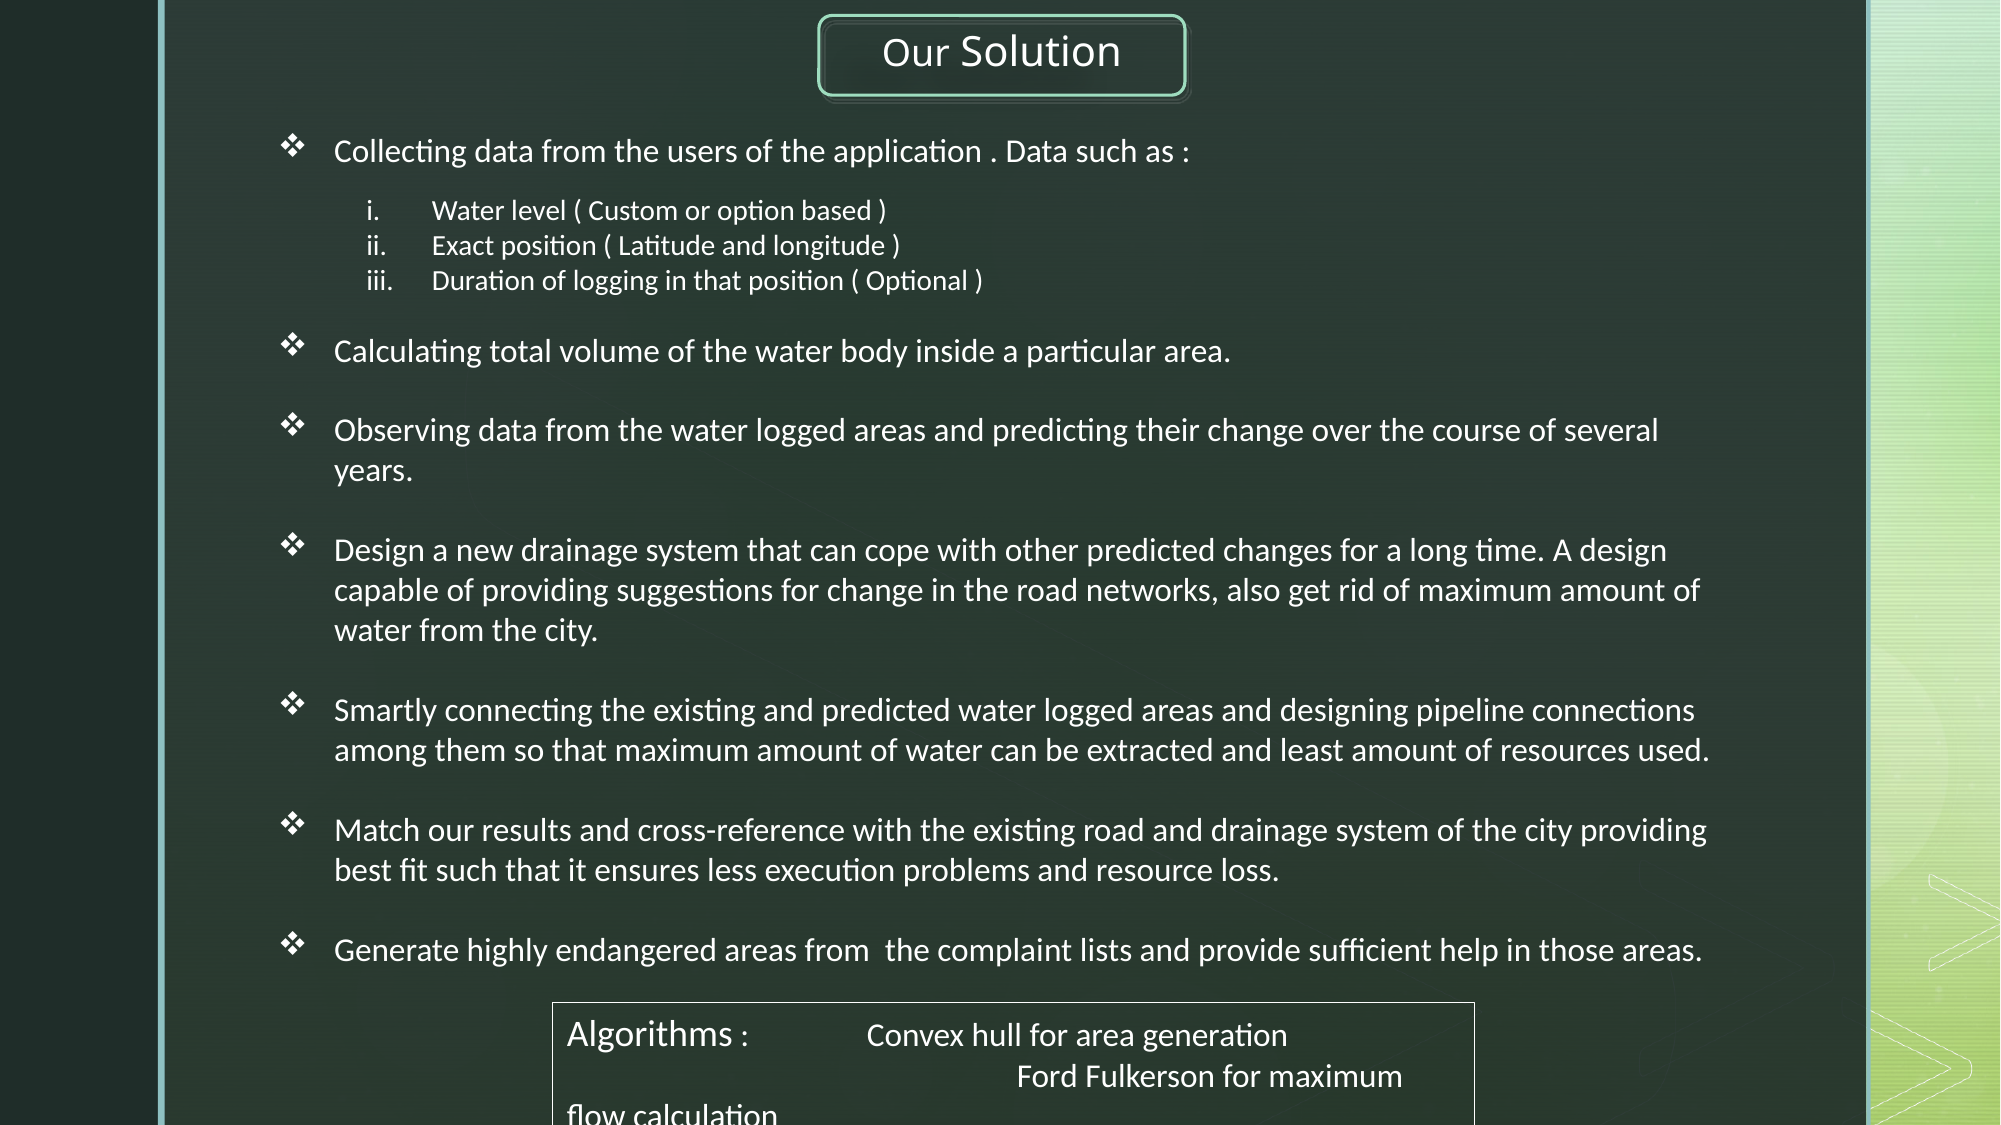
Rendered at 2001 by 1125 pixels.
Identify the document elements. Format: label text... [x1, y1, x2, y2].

text_box Collecting data from the users of the application . Data such as : Calculating total volume of the water body inside a particular area. Observing data from the water logged areas and predicting their change over the course of several years. Design a new drainage system that can cope with other predicted changes for a long time. A design capable of providing suggestions for change in the road networks, also get rid of maximum amount of water from the city. Smartly connecting the existing and predicted water logged areas and designing pipeline connections among them so that maximum amount of water can be extracted and least amount of resources used. Match our results and cross-reference with the existing road and drainage system of the city providing best fit such that it ensures less execution problems and resource loss. Generate highly endangered areas from the complaint lists and provide sufficient help in those areas. [263, 121, 1764, 1015]
text_box Water level ( Custom or option based ) Exact position ( Latitude and longitude ) Duration of logging in that position ( Optional ) [351, 183, 1376, 304]
text_box Algorithms : Convex hull for area generation Ford Fulkerson for maximum flow calculation [552, 1001, 1474, 1125]
text_box [817, 14, 1187, 97]
picture [1871, 0, 2001, 1125]
